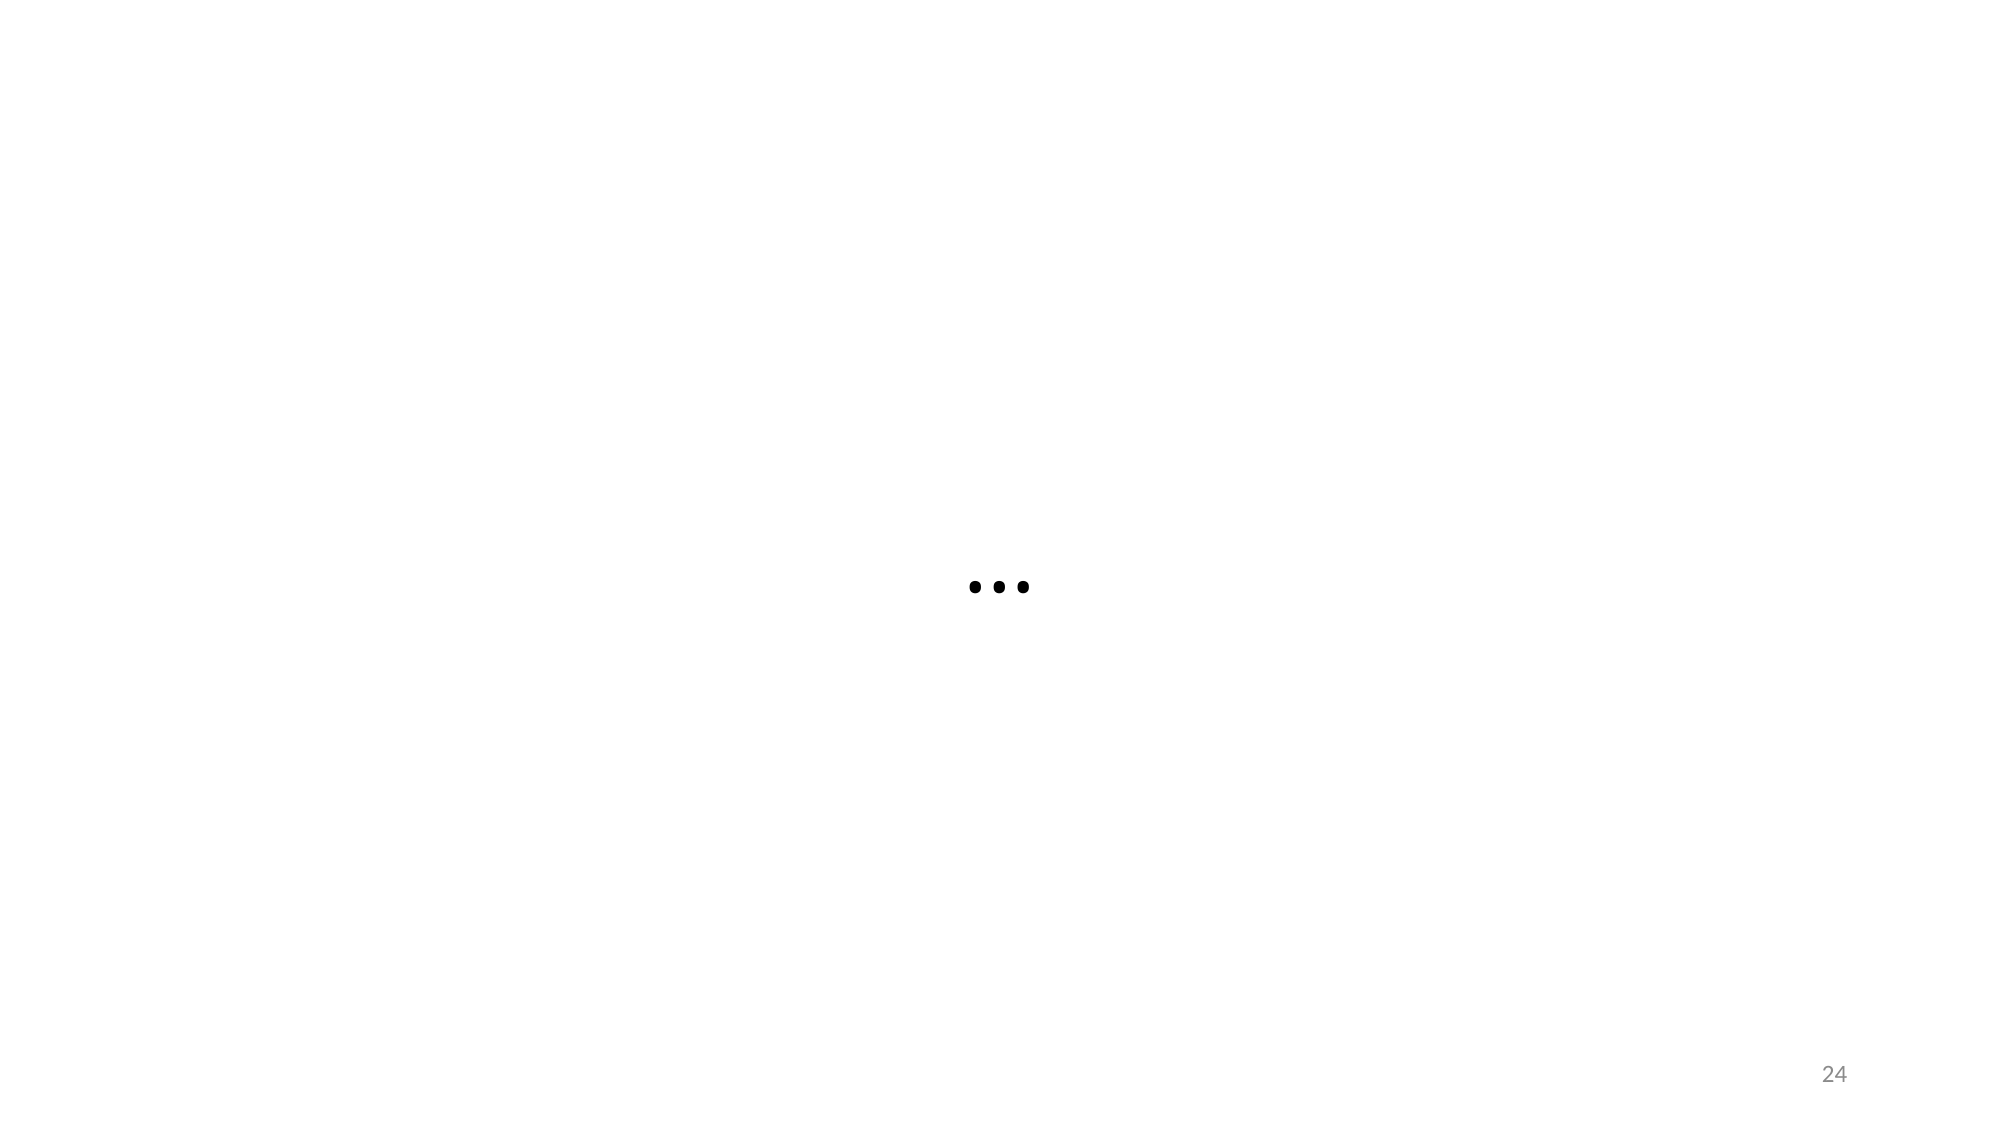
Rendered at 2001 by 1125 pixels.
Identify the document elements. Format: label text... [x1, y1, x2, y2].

title … [137, 453, 1863, 672]
slide_number 24 [1412, 1042, 1863, 1103]
